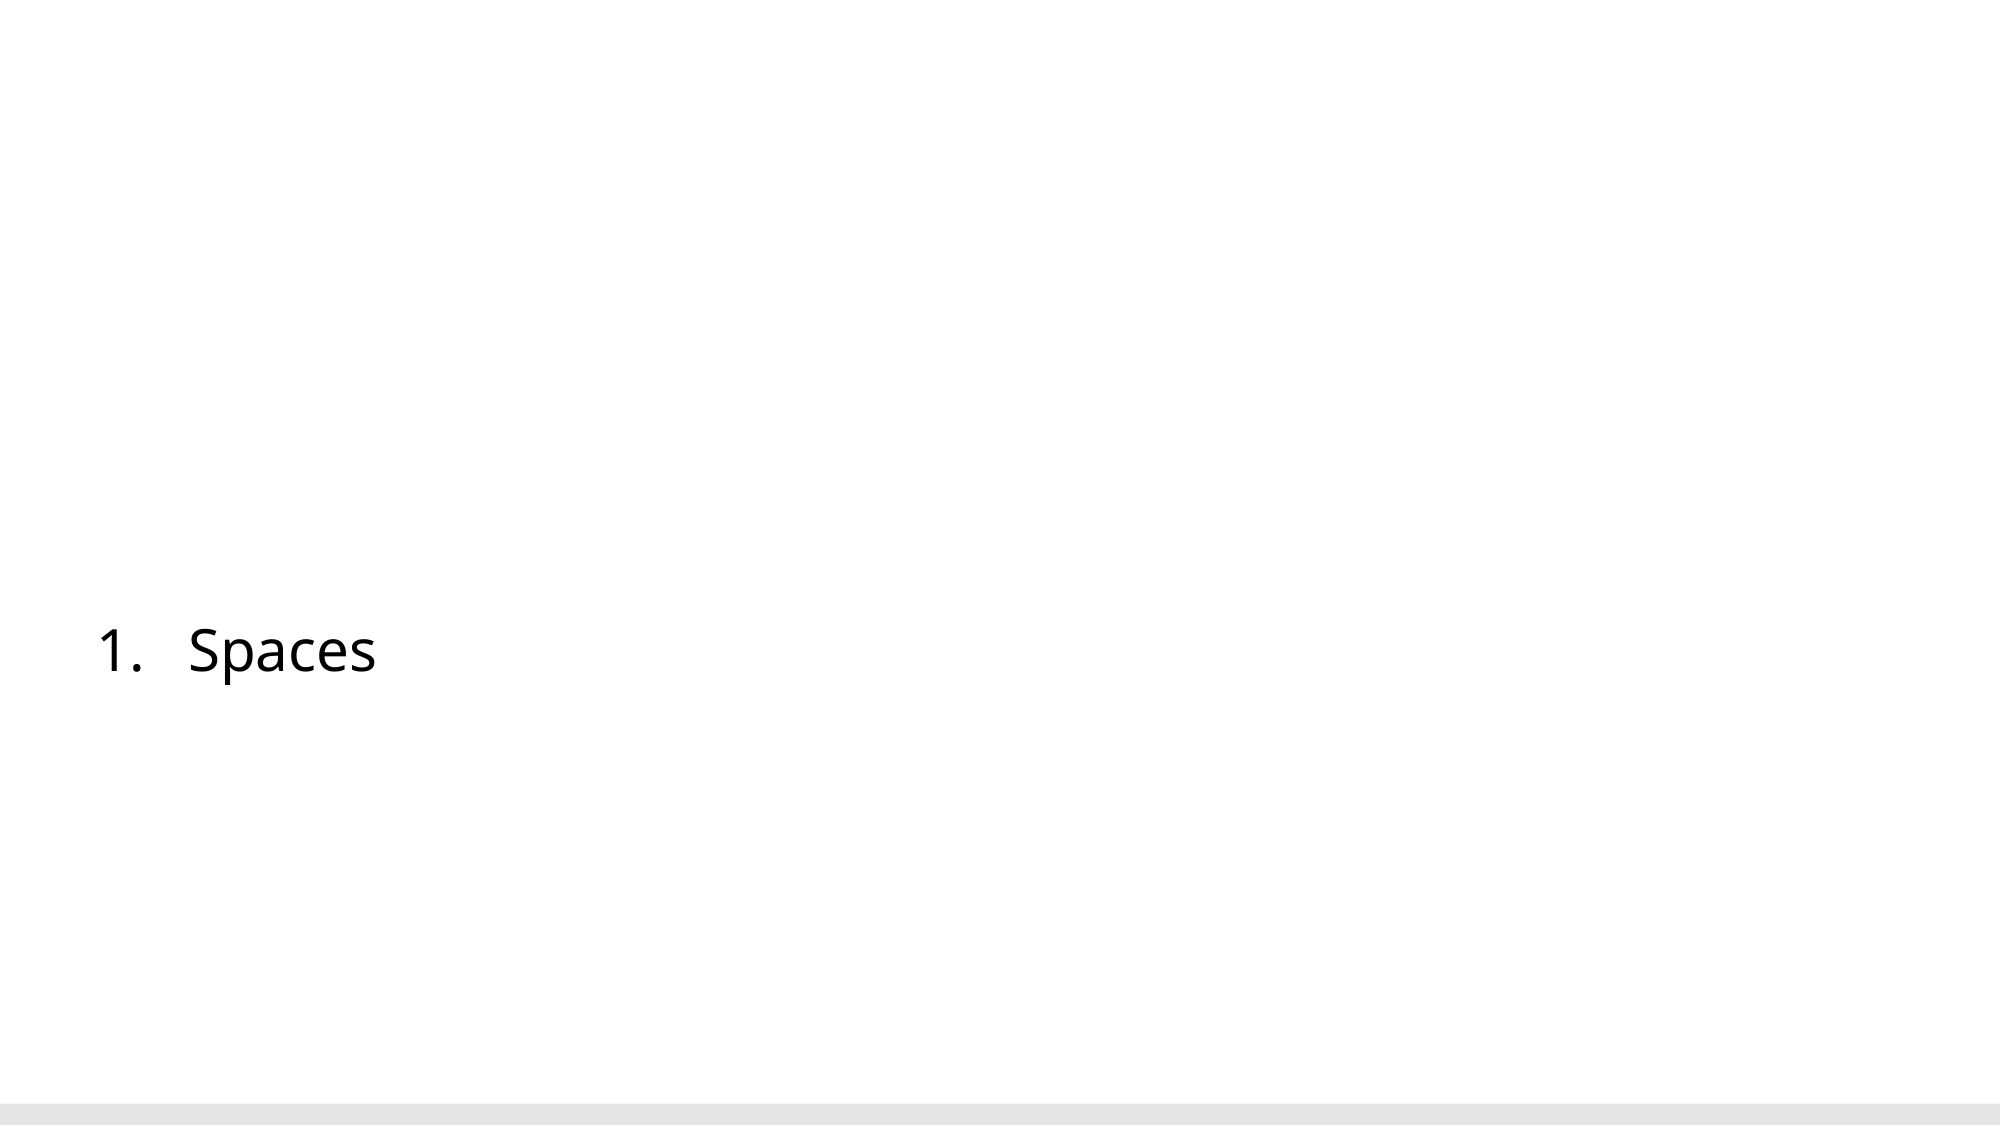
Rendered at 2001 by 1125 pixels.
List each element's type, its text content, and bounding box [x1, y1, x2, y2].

title Spaces [68, 552, 1932, 735]
